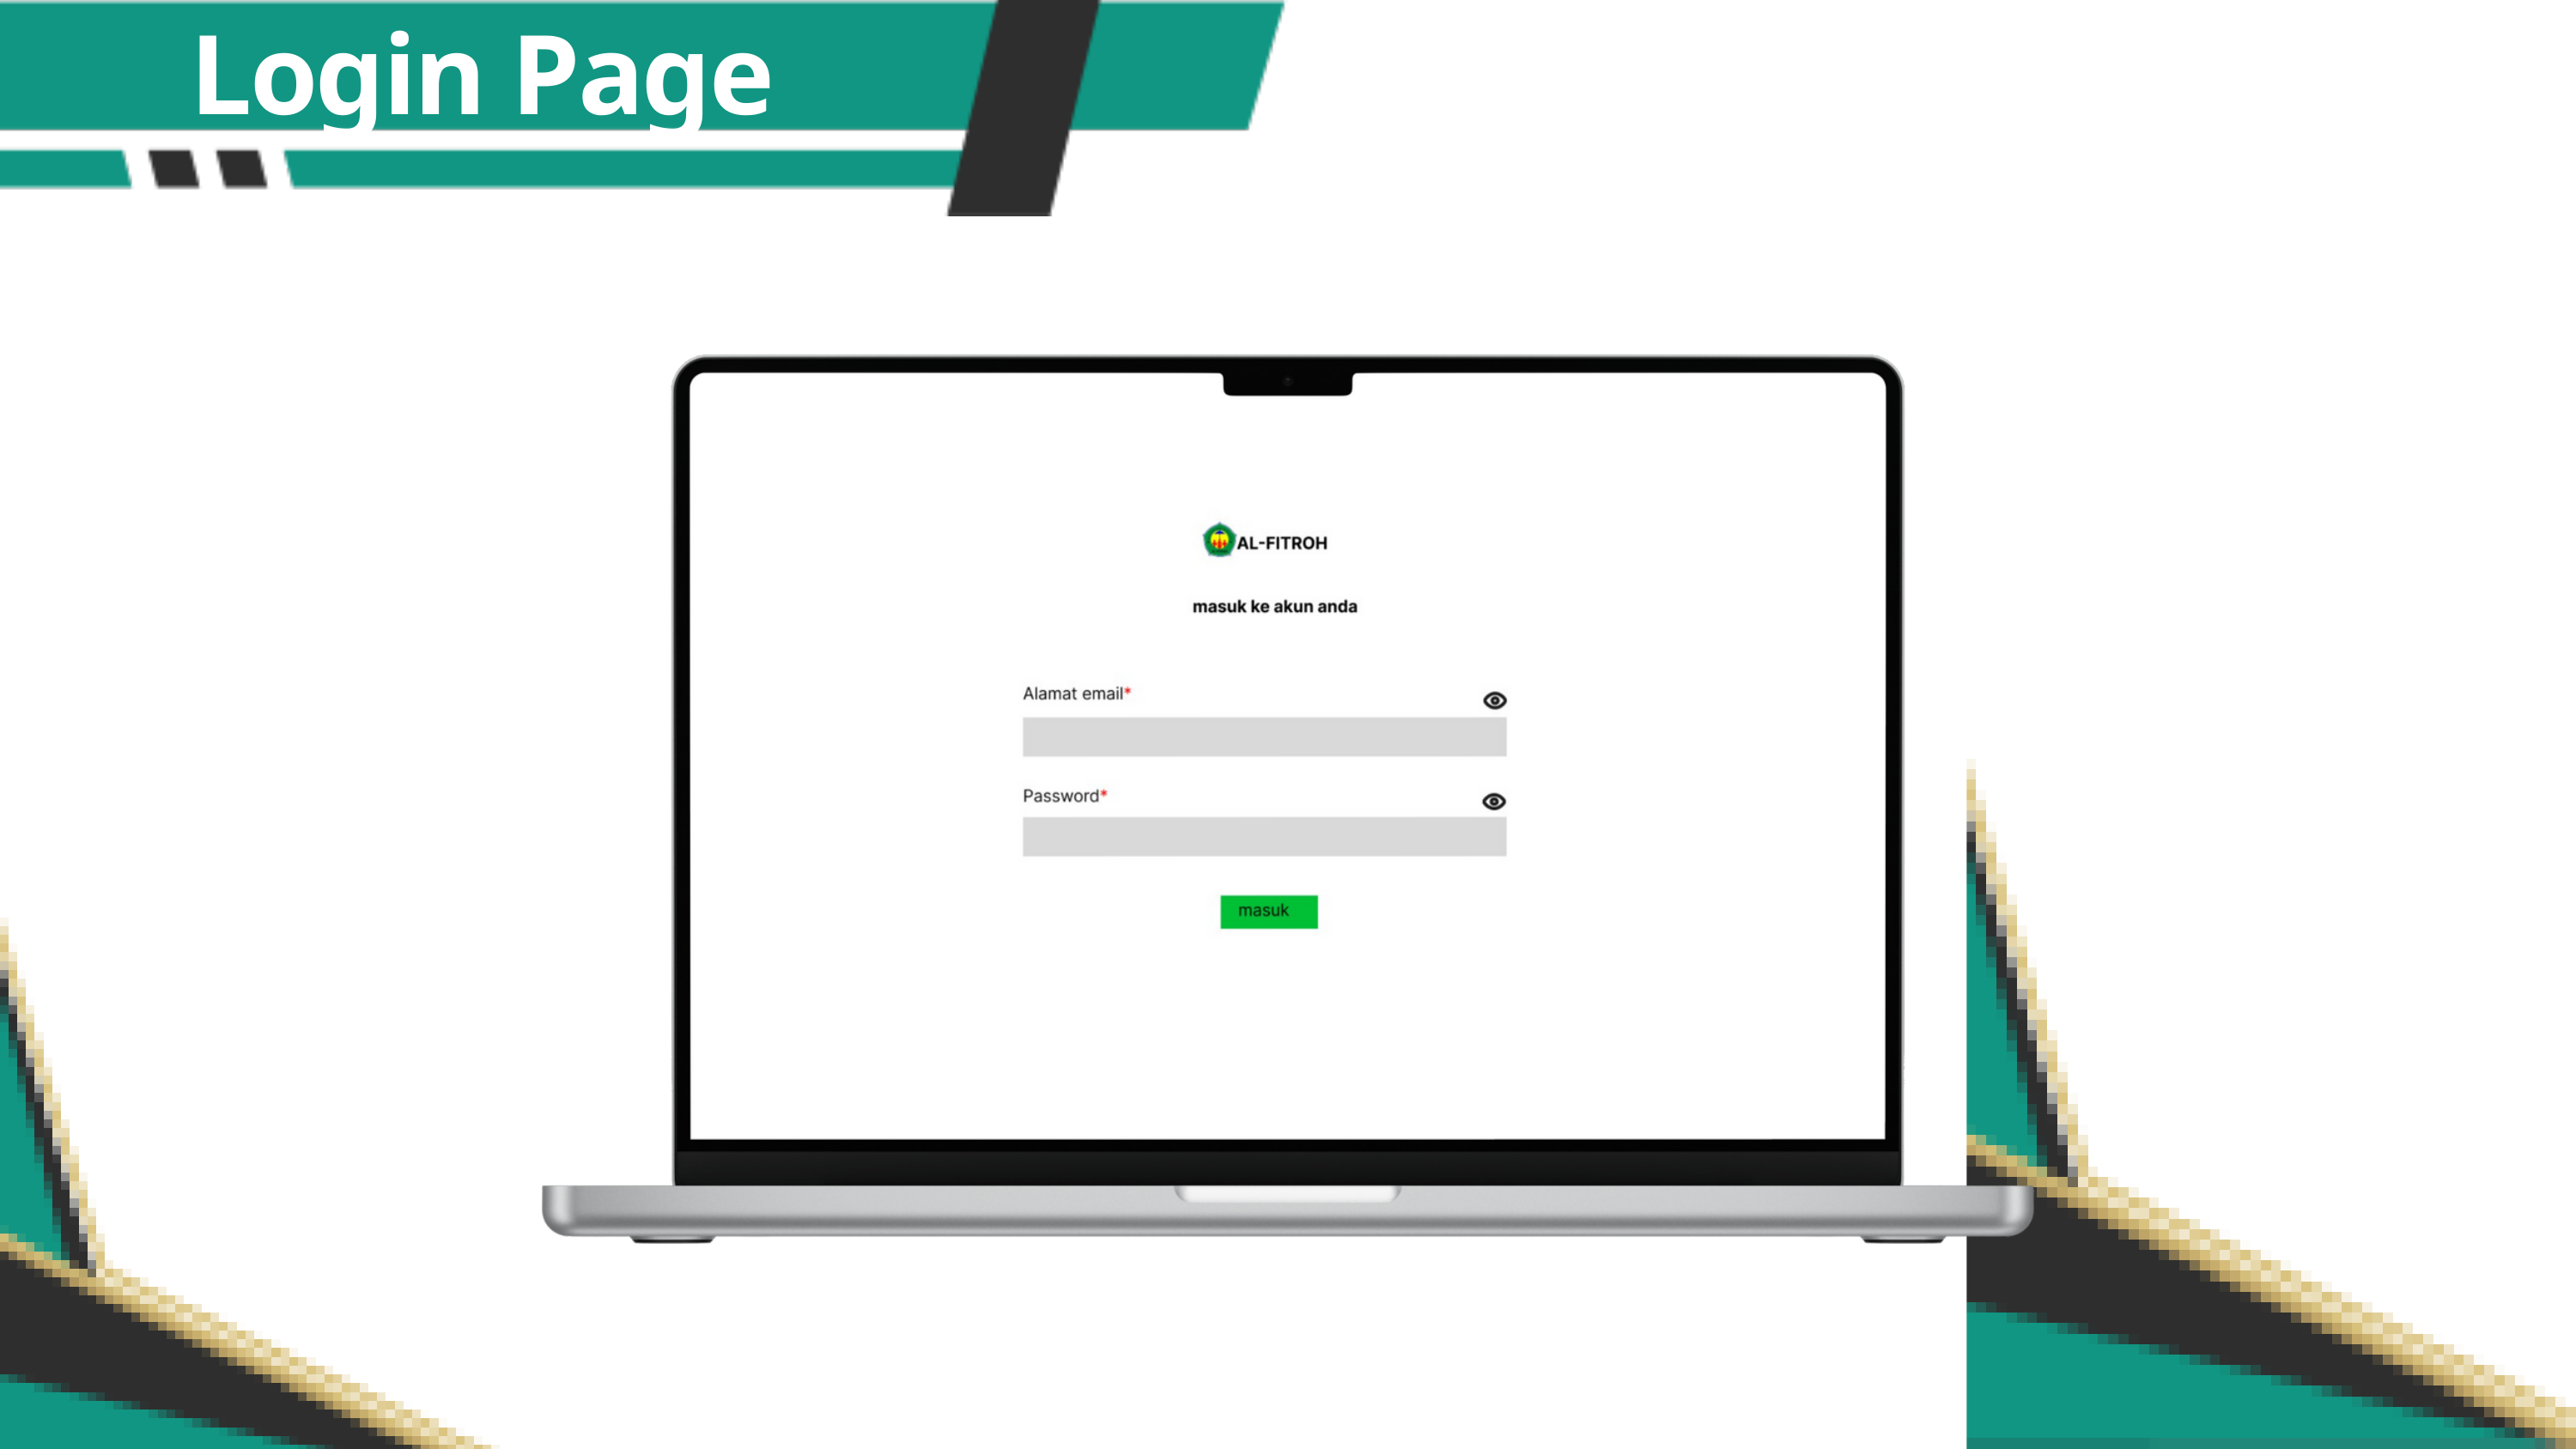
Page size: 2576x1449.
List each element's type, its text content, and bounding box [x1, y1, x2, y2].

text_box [541, 354, 2035, 1244]
text_box [0, 918, 588, 1449]
text_box [0, 0, 1289, 216]
text_box [1966, 759, 2576, 1449]
text_box Login Page [0, 0, 997, 136]
